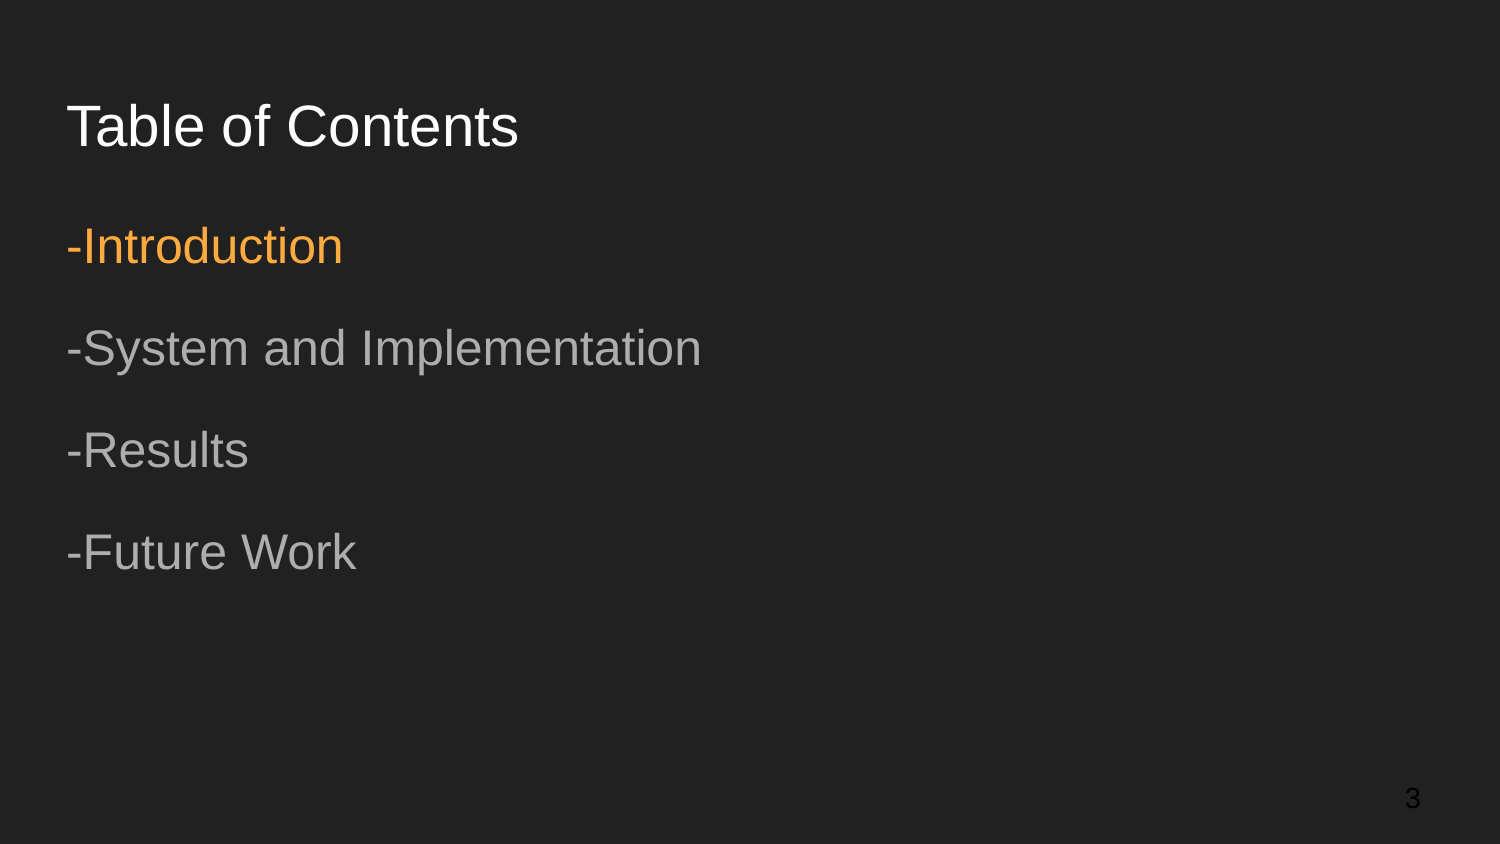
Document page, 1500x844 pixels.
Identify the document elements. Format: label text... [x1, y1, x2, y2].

slide_number ‹#› [1389, 764, 1480, 830]
title Table of Contents [51, 72, 1449, 167]
list -Introduction -System and Implementation -Results -Future Work [50, 188, 1450, 750]
